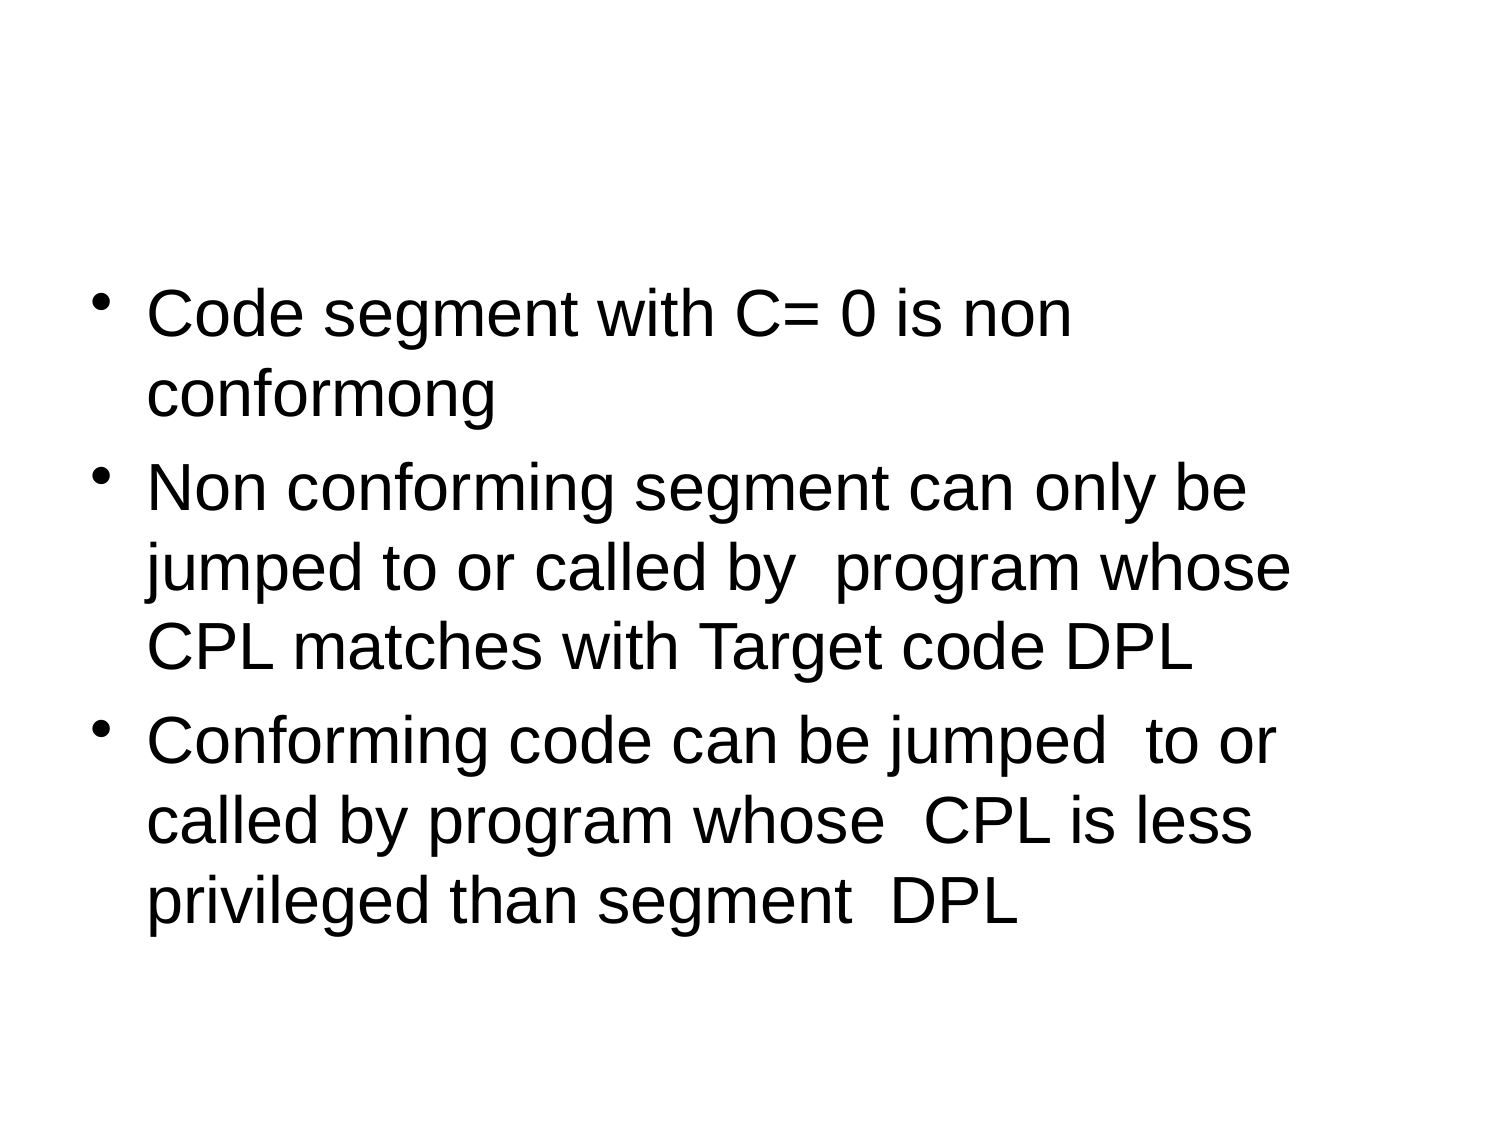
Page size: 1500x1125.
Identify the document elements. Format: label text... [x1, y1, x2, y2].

list Code segment with C= 0 is non conformong Non conforming segment can only be jumped to or called by program whose CPL matches with Target code DPL Conforming code can be jumped to or called by program whose CPL is less privileged than segment DPL [74, 262, 1426, 1006]
